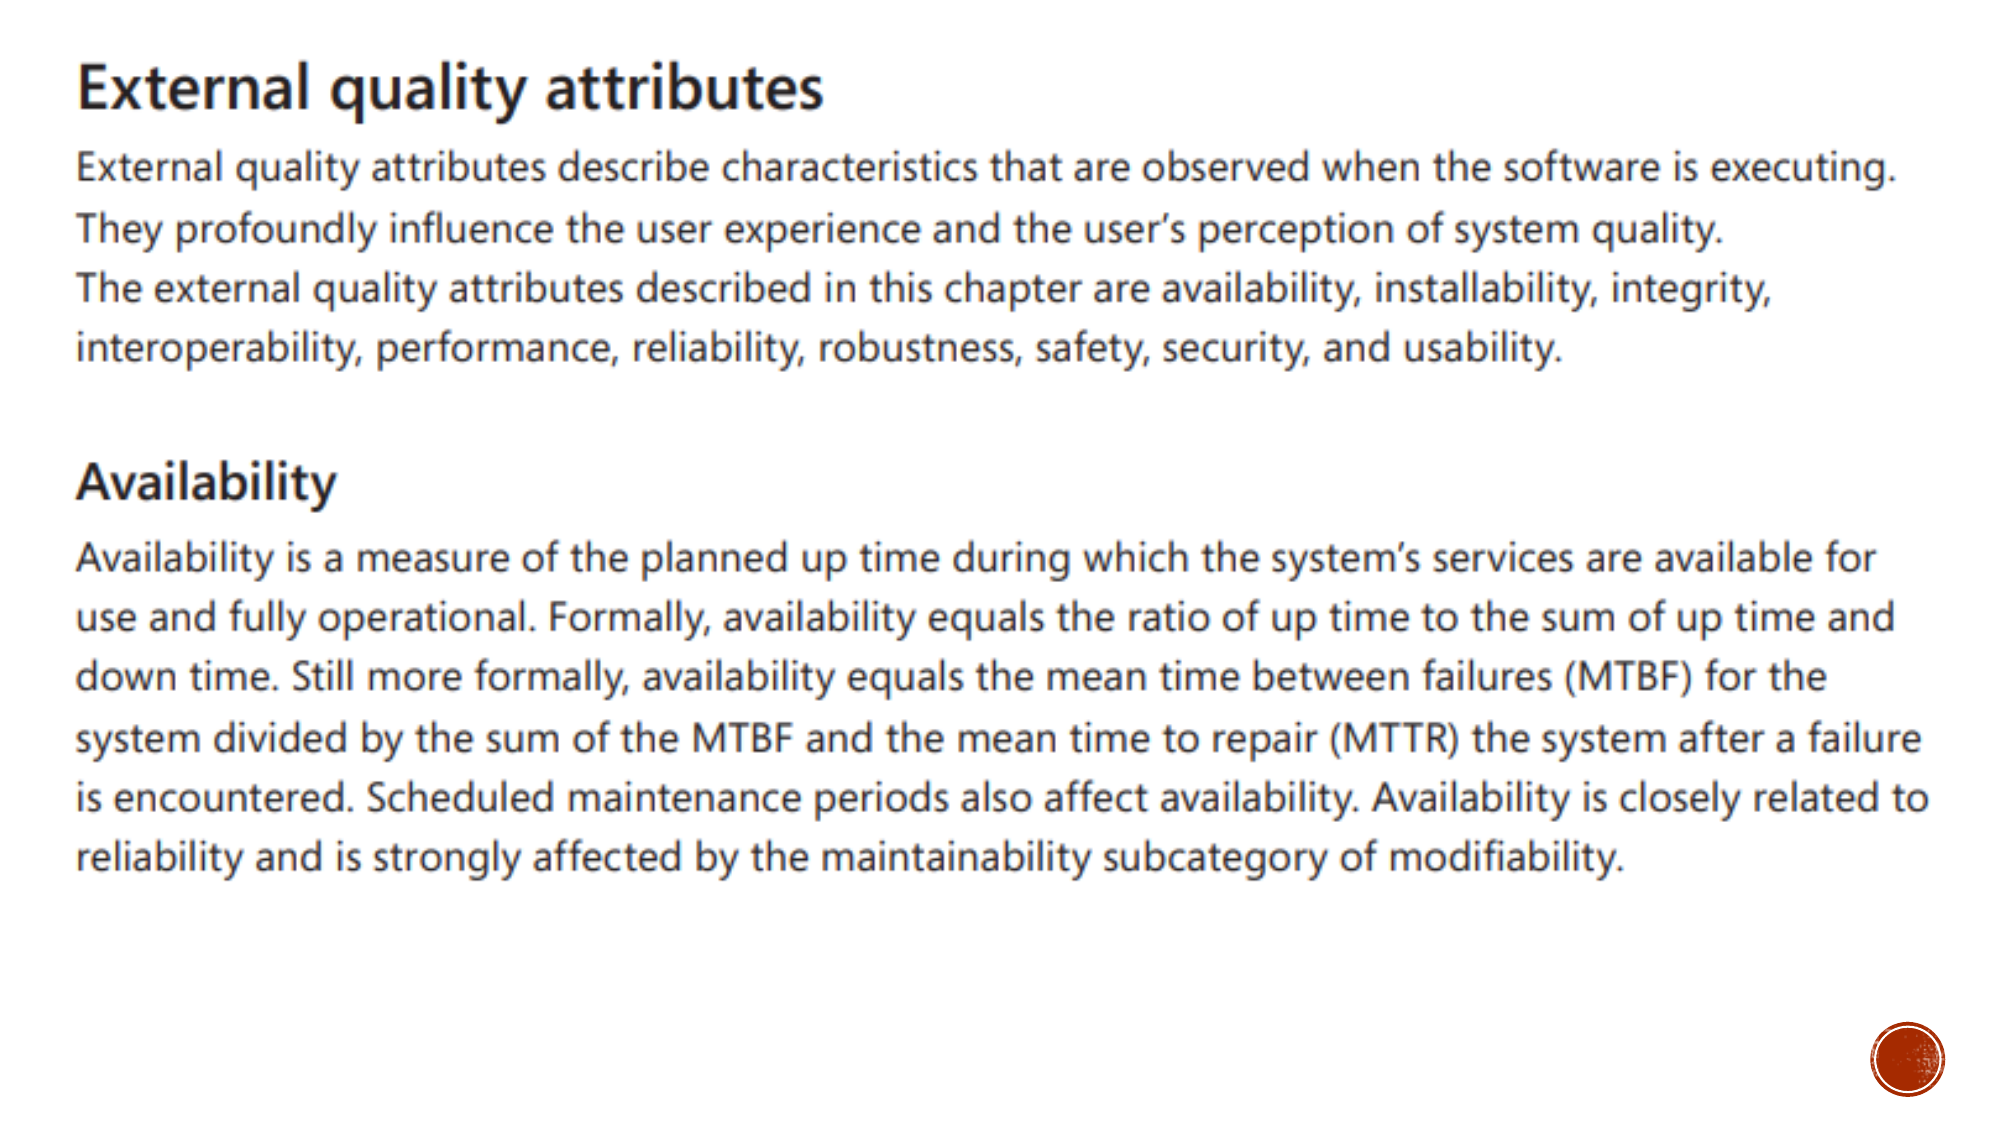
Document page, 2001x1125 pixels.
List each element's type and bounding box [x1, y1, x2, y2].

picture [67, 38, 1970, 904]
